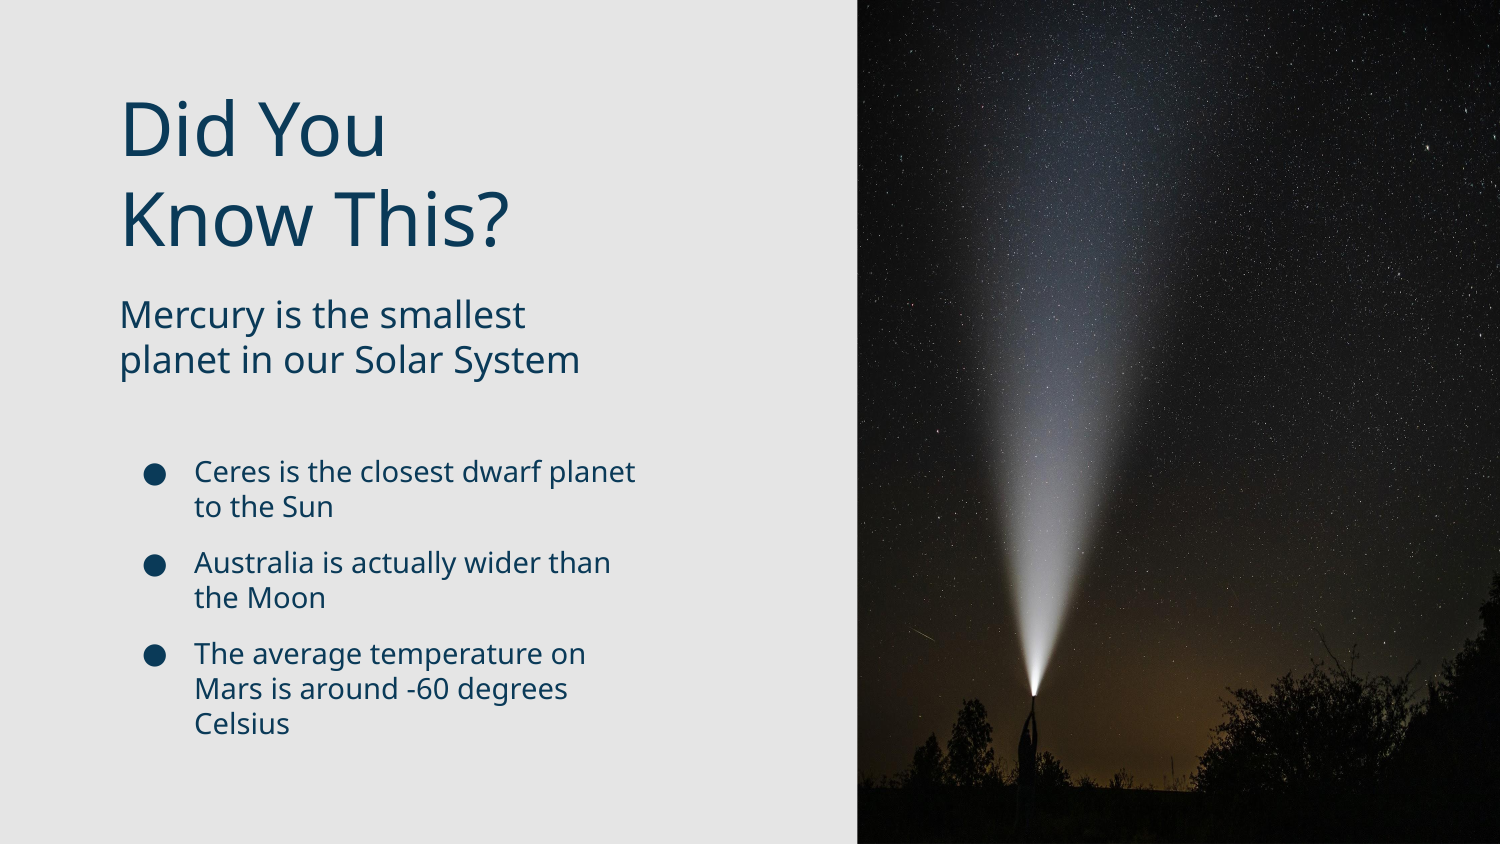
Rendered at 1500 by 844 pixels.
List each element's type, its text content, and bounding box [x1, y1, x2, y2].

list Ceres is the closest dwarf planet to the Sun Australia is actually wider than the Moon The average temperature on Mars is around -60 degrees Celsius [104, 438, 654, 777]
title Did You Know This? [104, 66, 575, 212]
picture [857, 0, 1500, 844]
subtitle Mercury is the smallest planet in our Solar System [104, 276, 654, 395]
